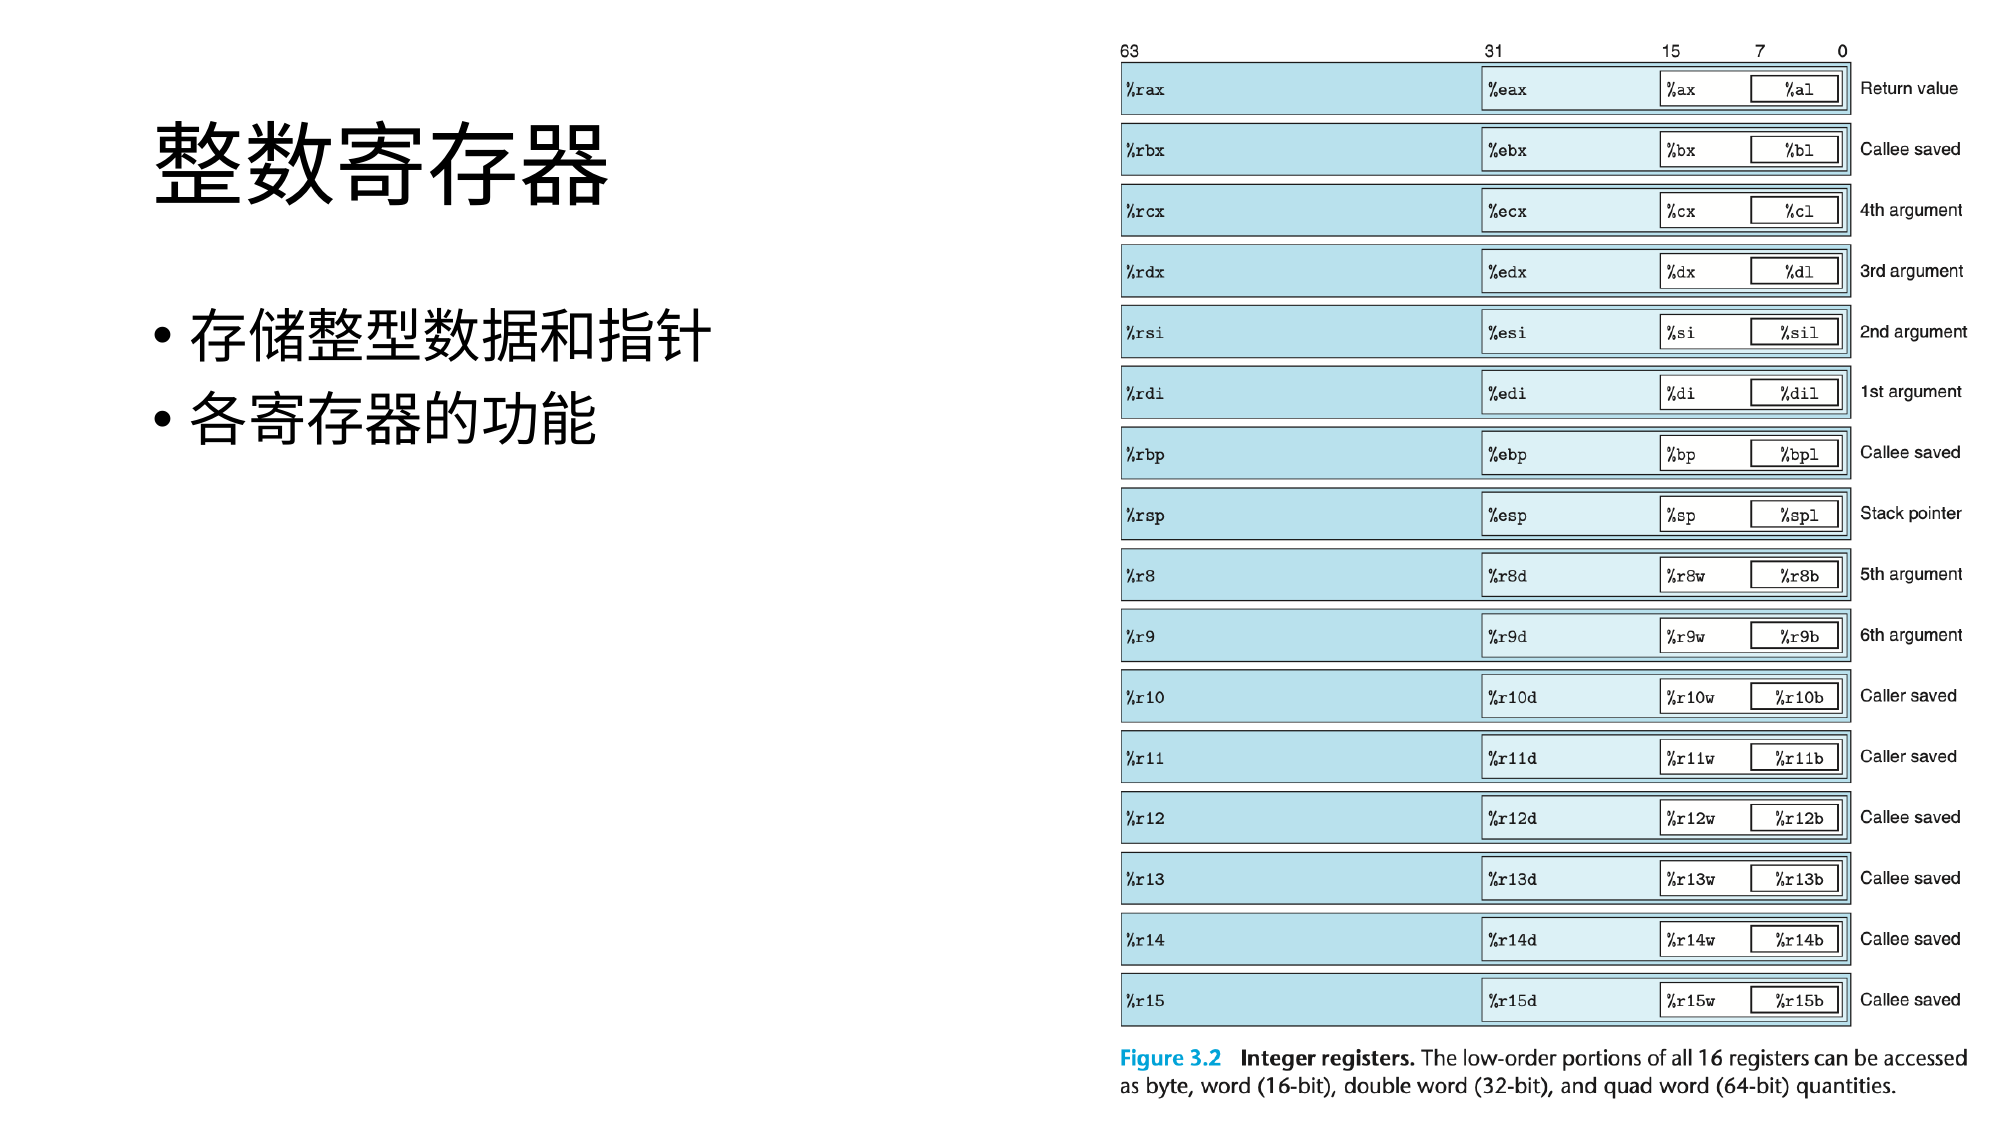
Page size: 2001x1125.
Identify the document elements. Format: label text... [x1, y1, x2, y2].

picture [1067, 22, 2000, 1125]
list 存储整型数据和指针 各寄存器的功能 [137, 299, 1067, 1014]
title 整数寄存器 [137, 59, 1067, 278]
